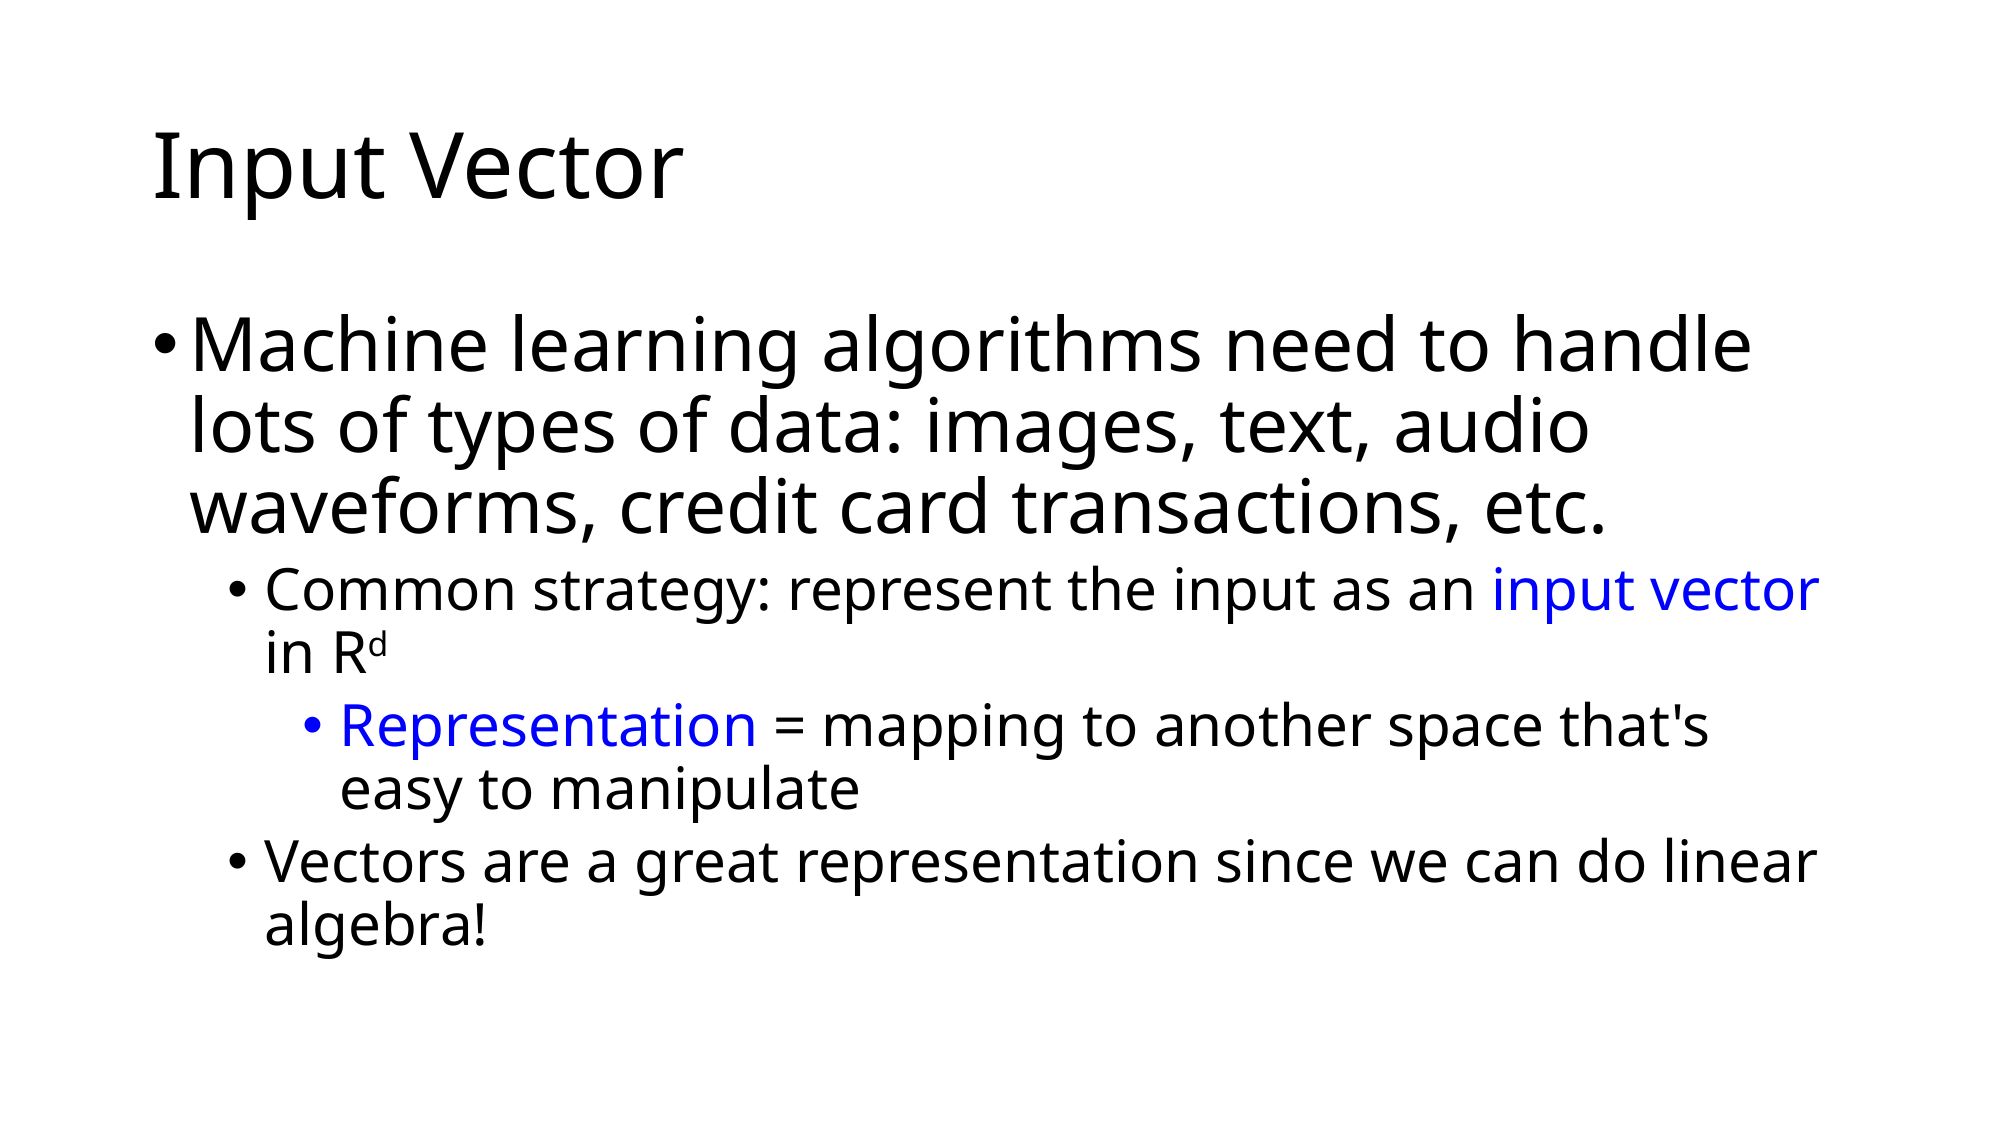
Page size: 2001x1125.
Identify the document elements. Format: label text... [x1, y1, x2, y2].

list Machine learning algorithms need to handle lots of types of data: images, text, audio waveforms, credit card transactions, etc. Common strategy: represent the input as an input vector in Rd Representation = mapping to another space that's easy to manipulate Vectors are a great representation since we can do linear algebra! [137, 299, 1863, 1014]
title Input Vector [137, 59, 1863, 278]
